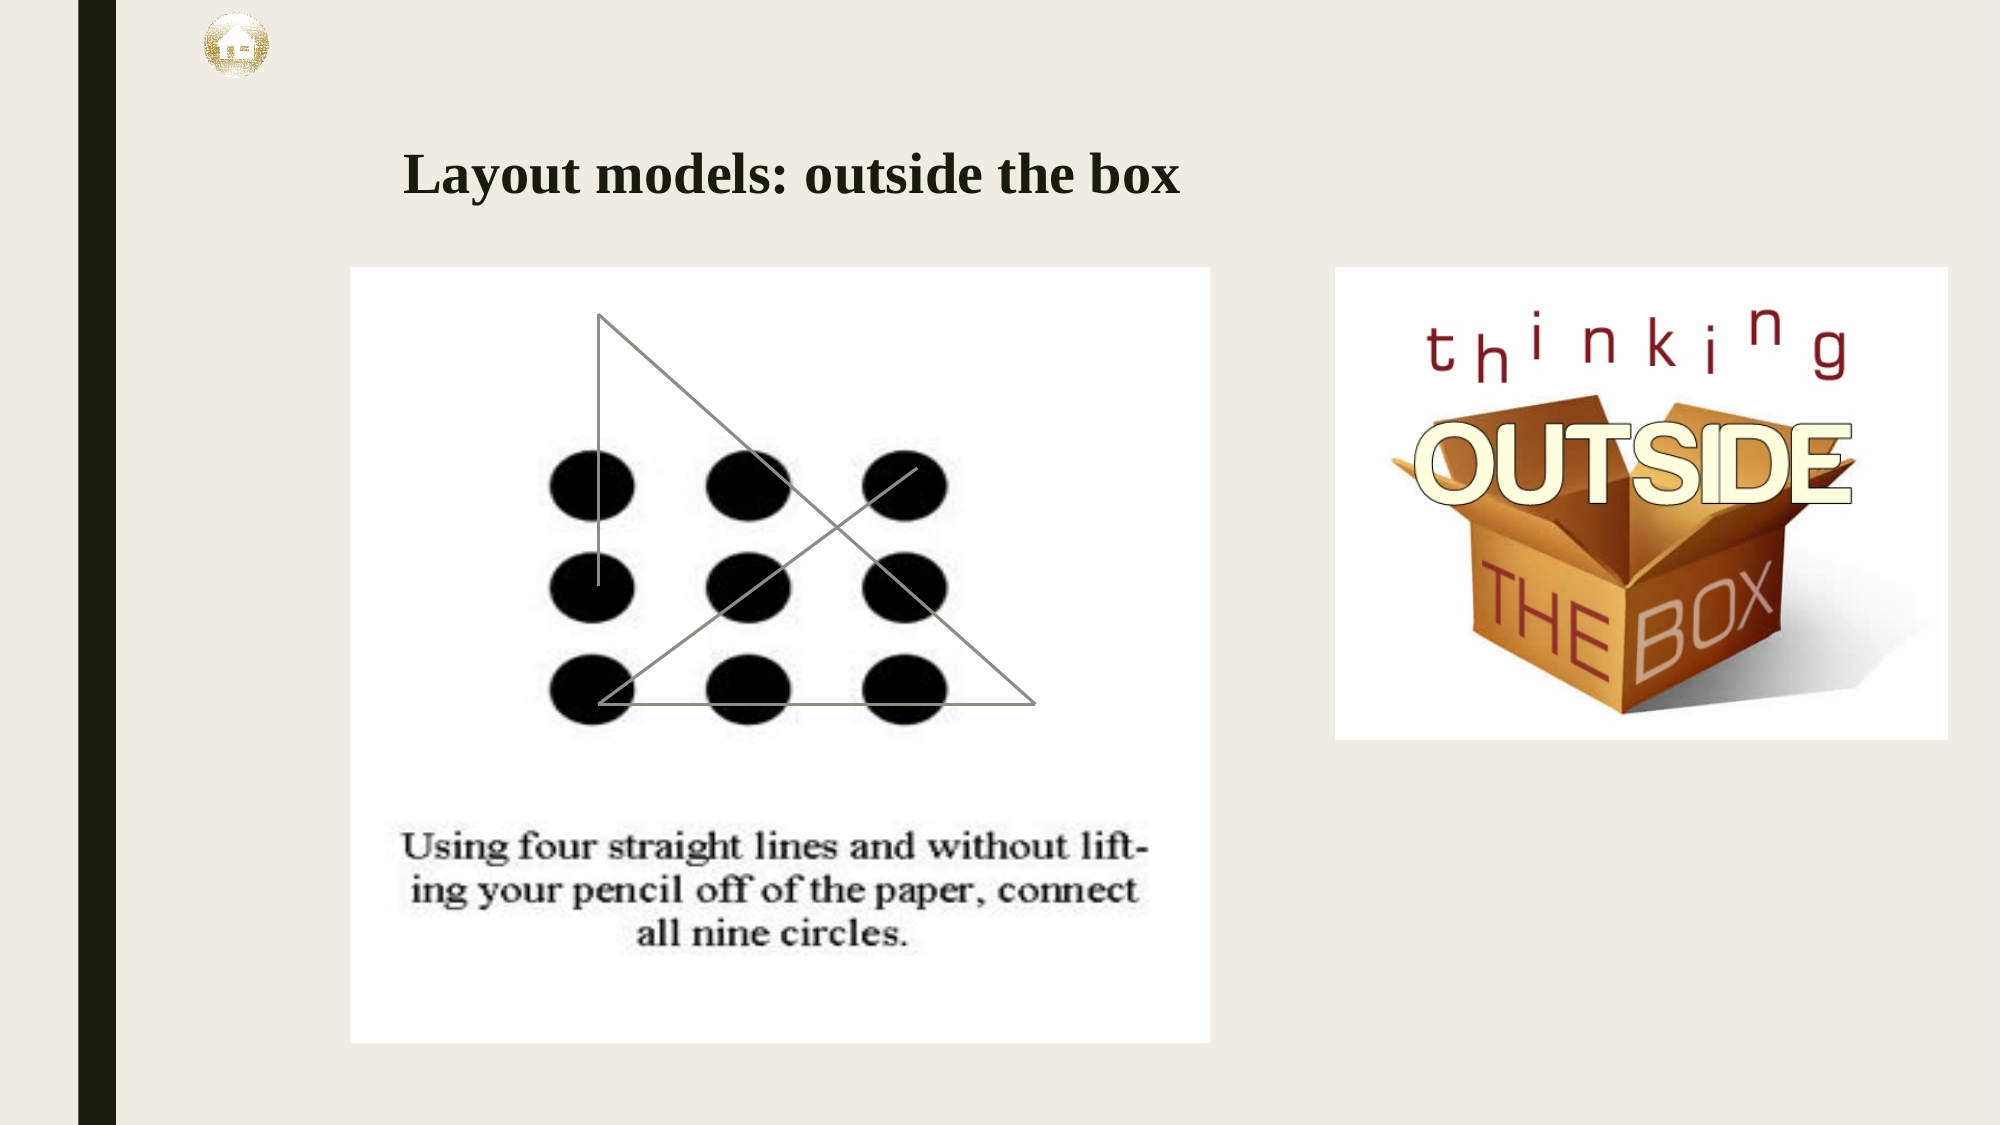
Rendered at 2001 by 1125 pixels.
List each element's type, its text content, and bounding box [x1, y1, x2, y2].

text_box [598, 314, 1036, 704]
picture [350, 267, 1211, 1043]
text_box Layout models: outside the box [388, 0, 1729, 213]
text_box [598, 467, 918, 705]
picture [1335, 267, 1948, 740]
picture [202, 11, 270, 79]
